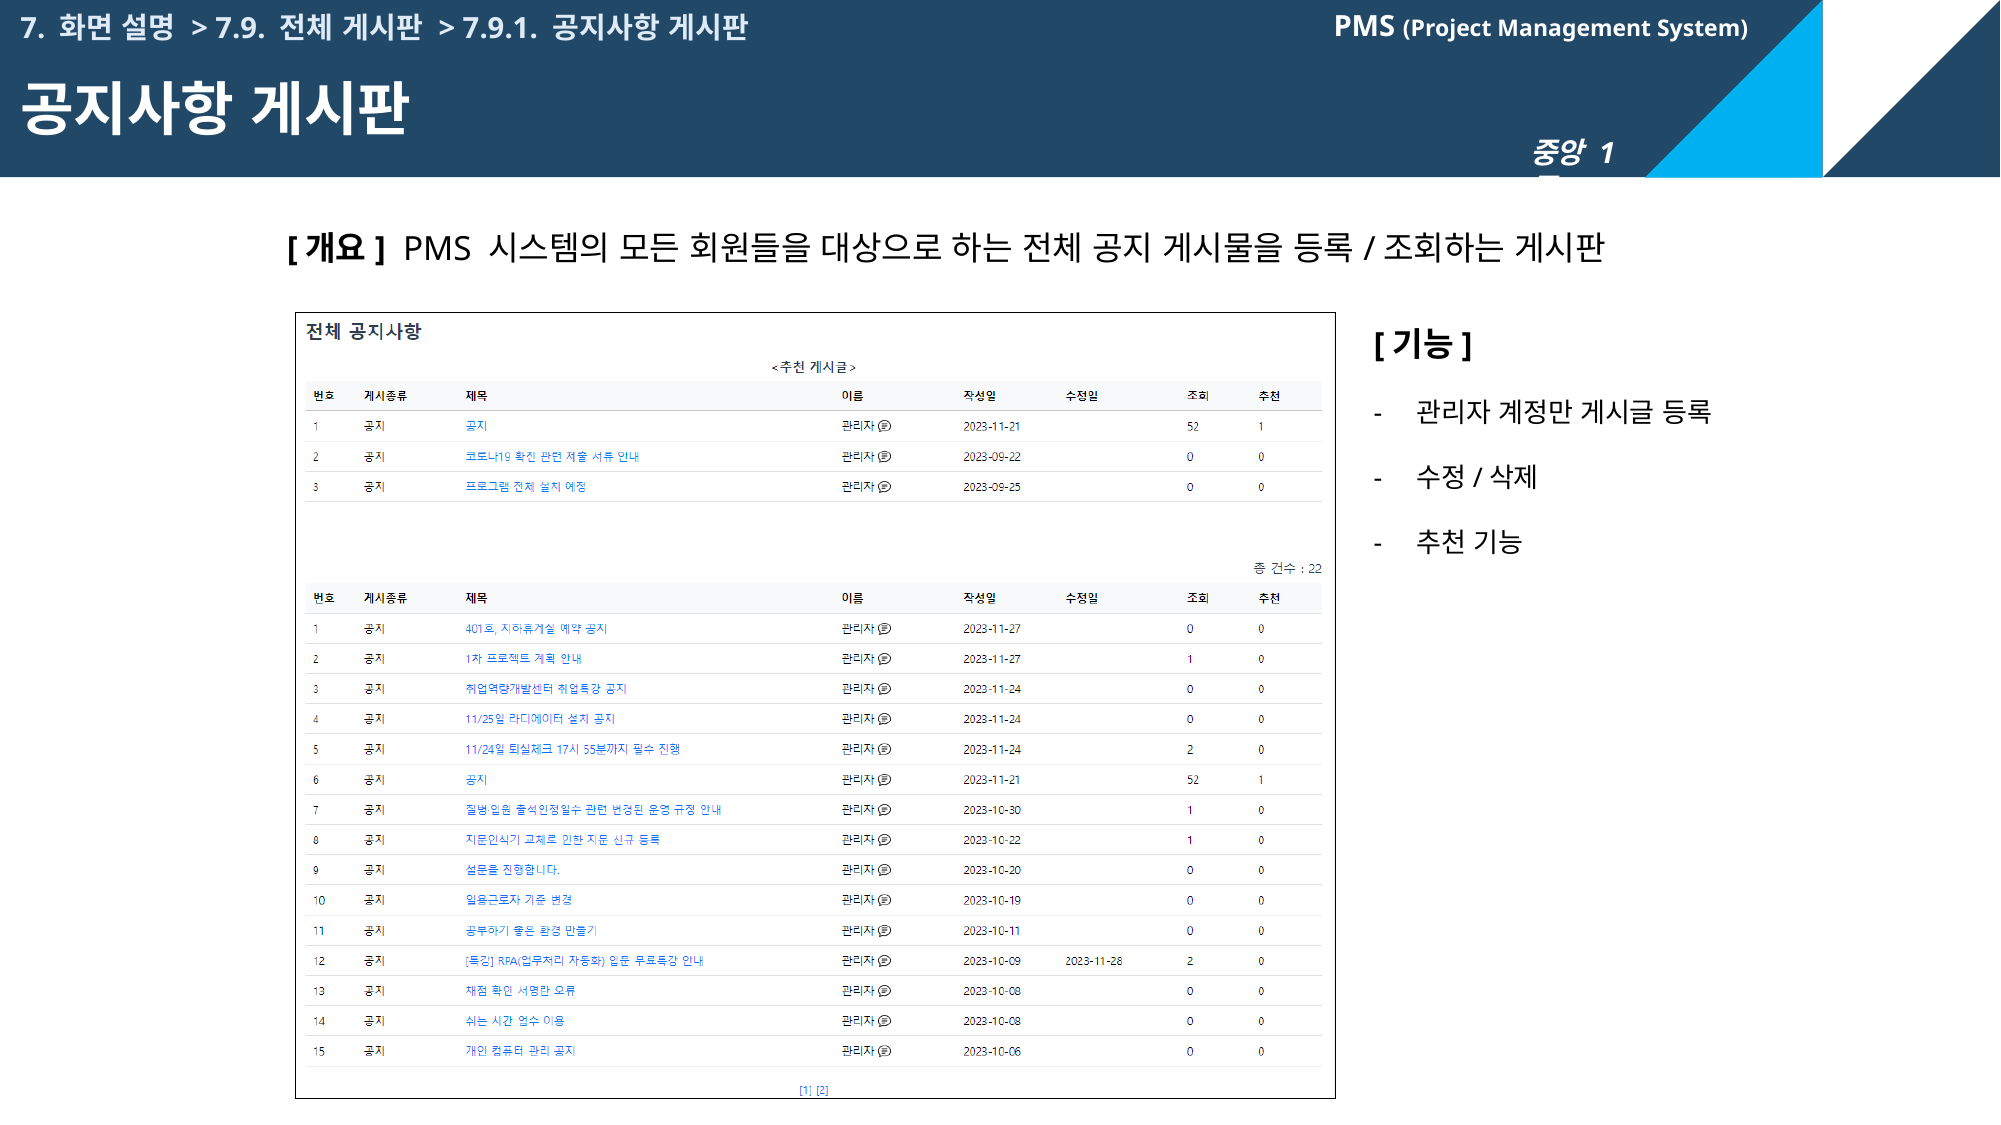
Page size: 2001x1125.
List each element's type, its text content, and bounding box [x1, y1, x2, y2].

list 7. 화면 설명 > 7.9. 전체 게시판 > 7.9.1. 공지사항 게시판 [5, 1, 1245, 57]
picture [295, 312, 1336, 1099]
list 공지사항 게시판 [5, 57, 1285, 168]
text_box [개요] PMS 시스템의 모든 회원들을 대상으로 하는 전체 공지 게시물을 등록/조회하는 게시판 [272, 219, 1878, 275]
text_box [기능] - 관리자 계정만 게시글 등록 - 수정/삭제 - 추천 기능 [1358, 275, 1771, 565]
